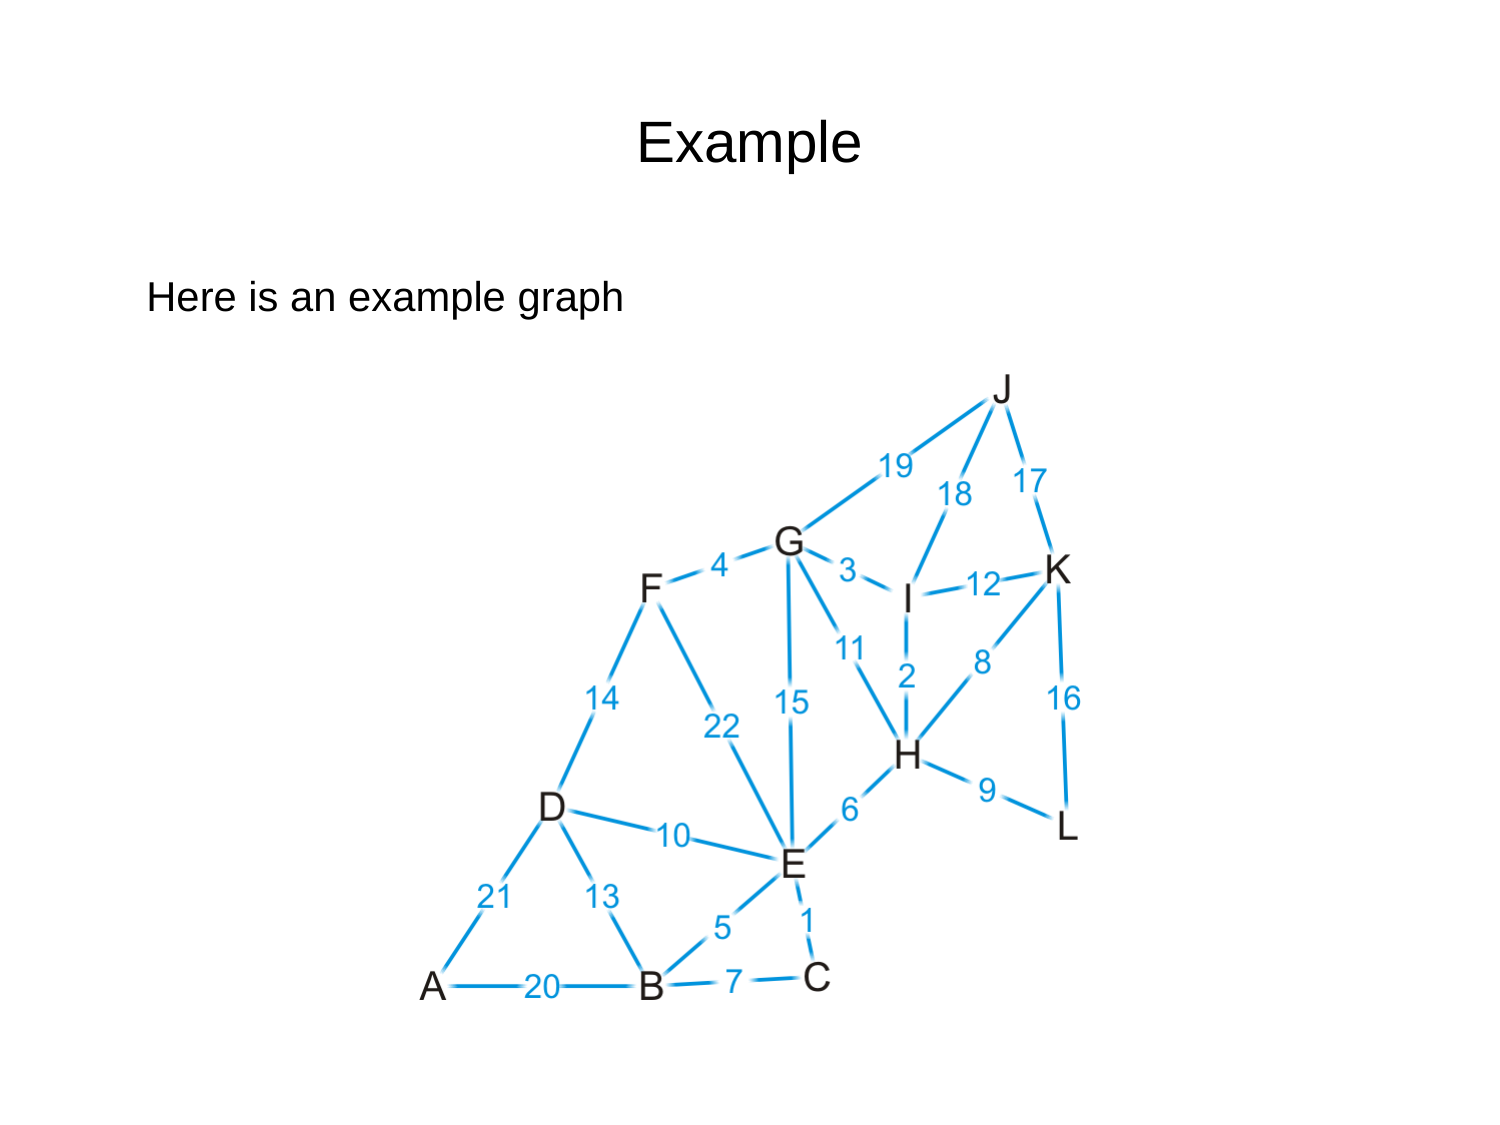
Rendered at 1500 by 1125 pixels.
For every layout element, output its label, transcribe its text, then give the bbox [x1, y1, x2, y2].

picture [395, 361, 1105, 1024]
list Here is an example graph [74, 262, 1426, 1006]
title Example [74, 44, 1426, 233]
